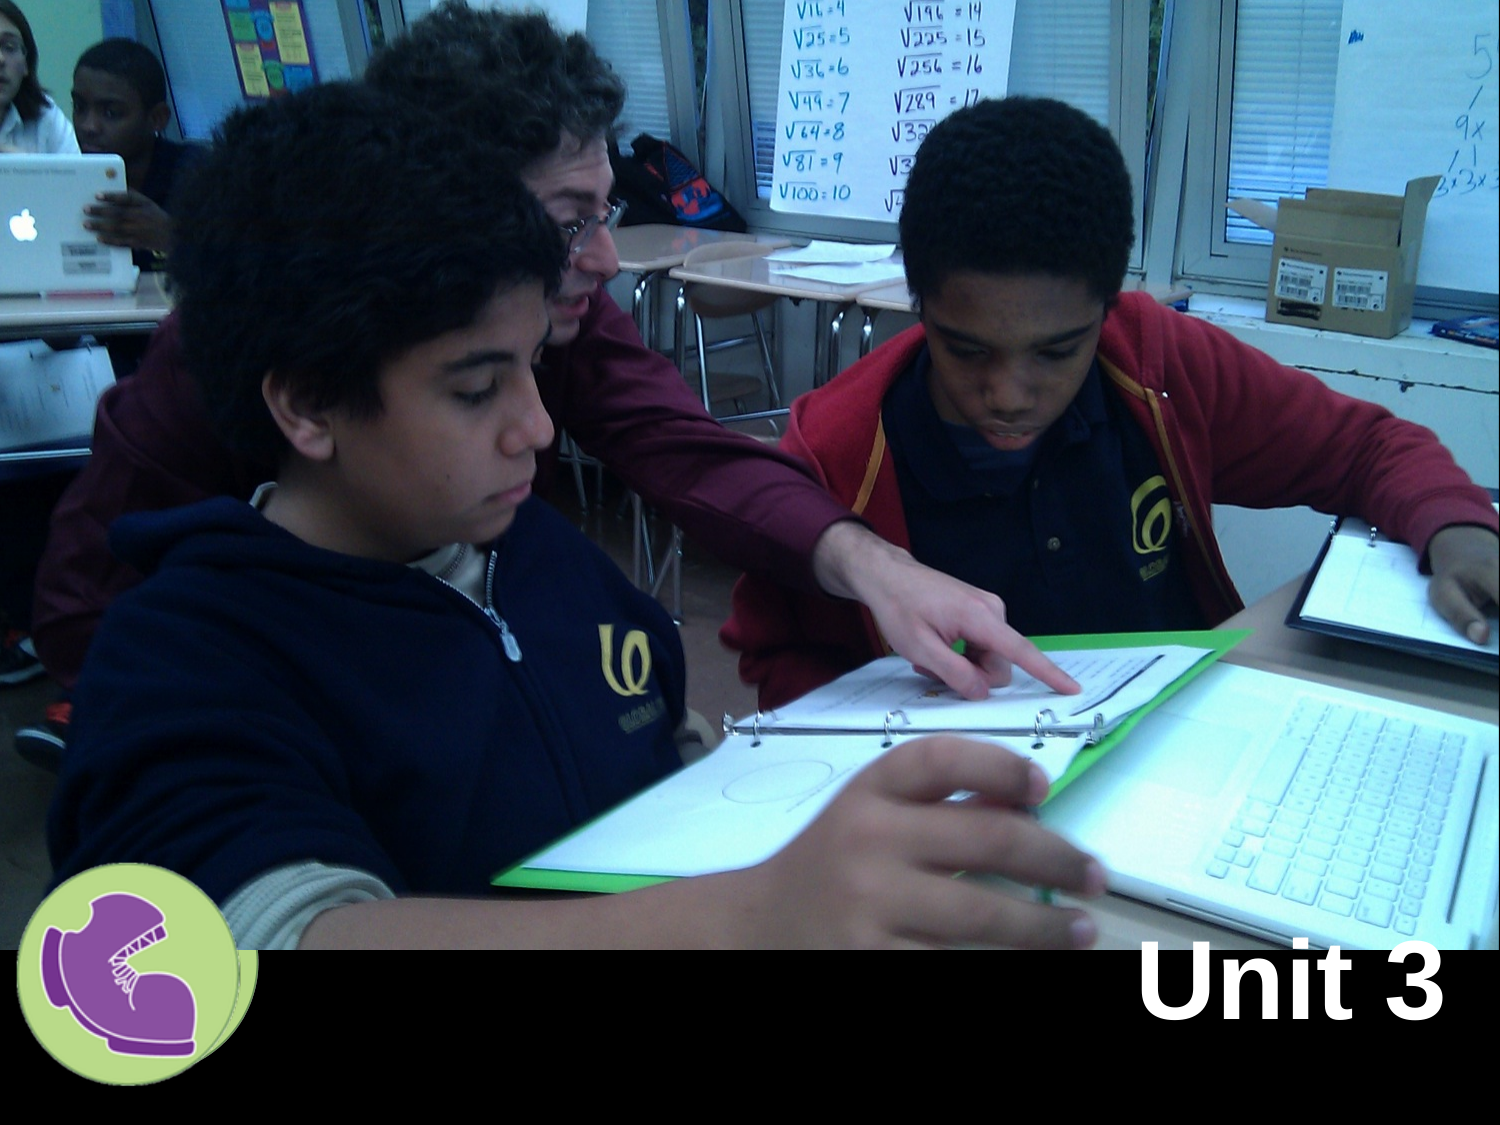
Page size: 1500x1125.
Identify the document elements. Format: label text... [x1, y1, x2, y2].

picture [0, 0, 1499, 1091]
title Unit 3 [37, 900, 1463, 1095]
